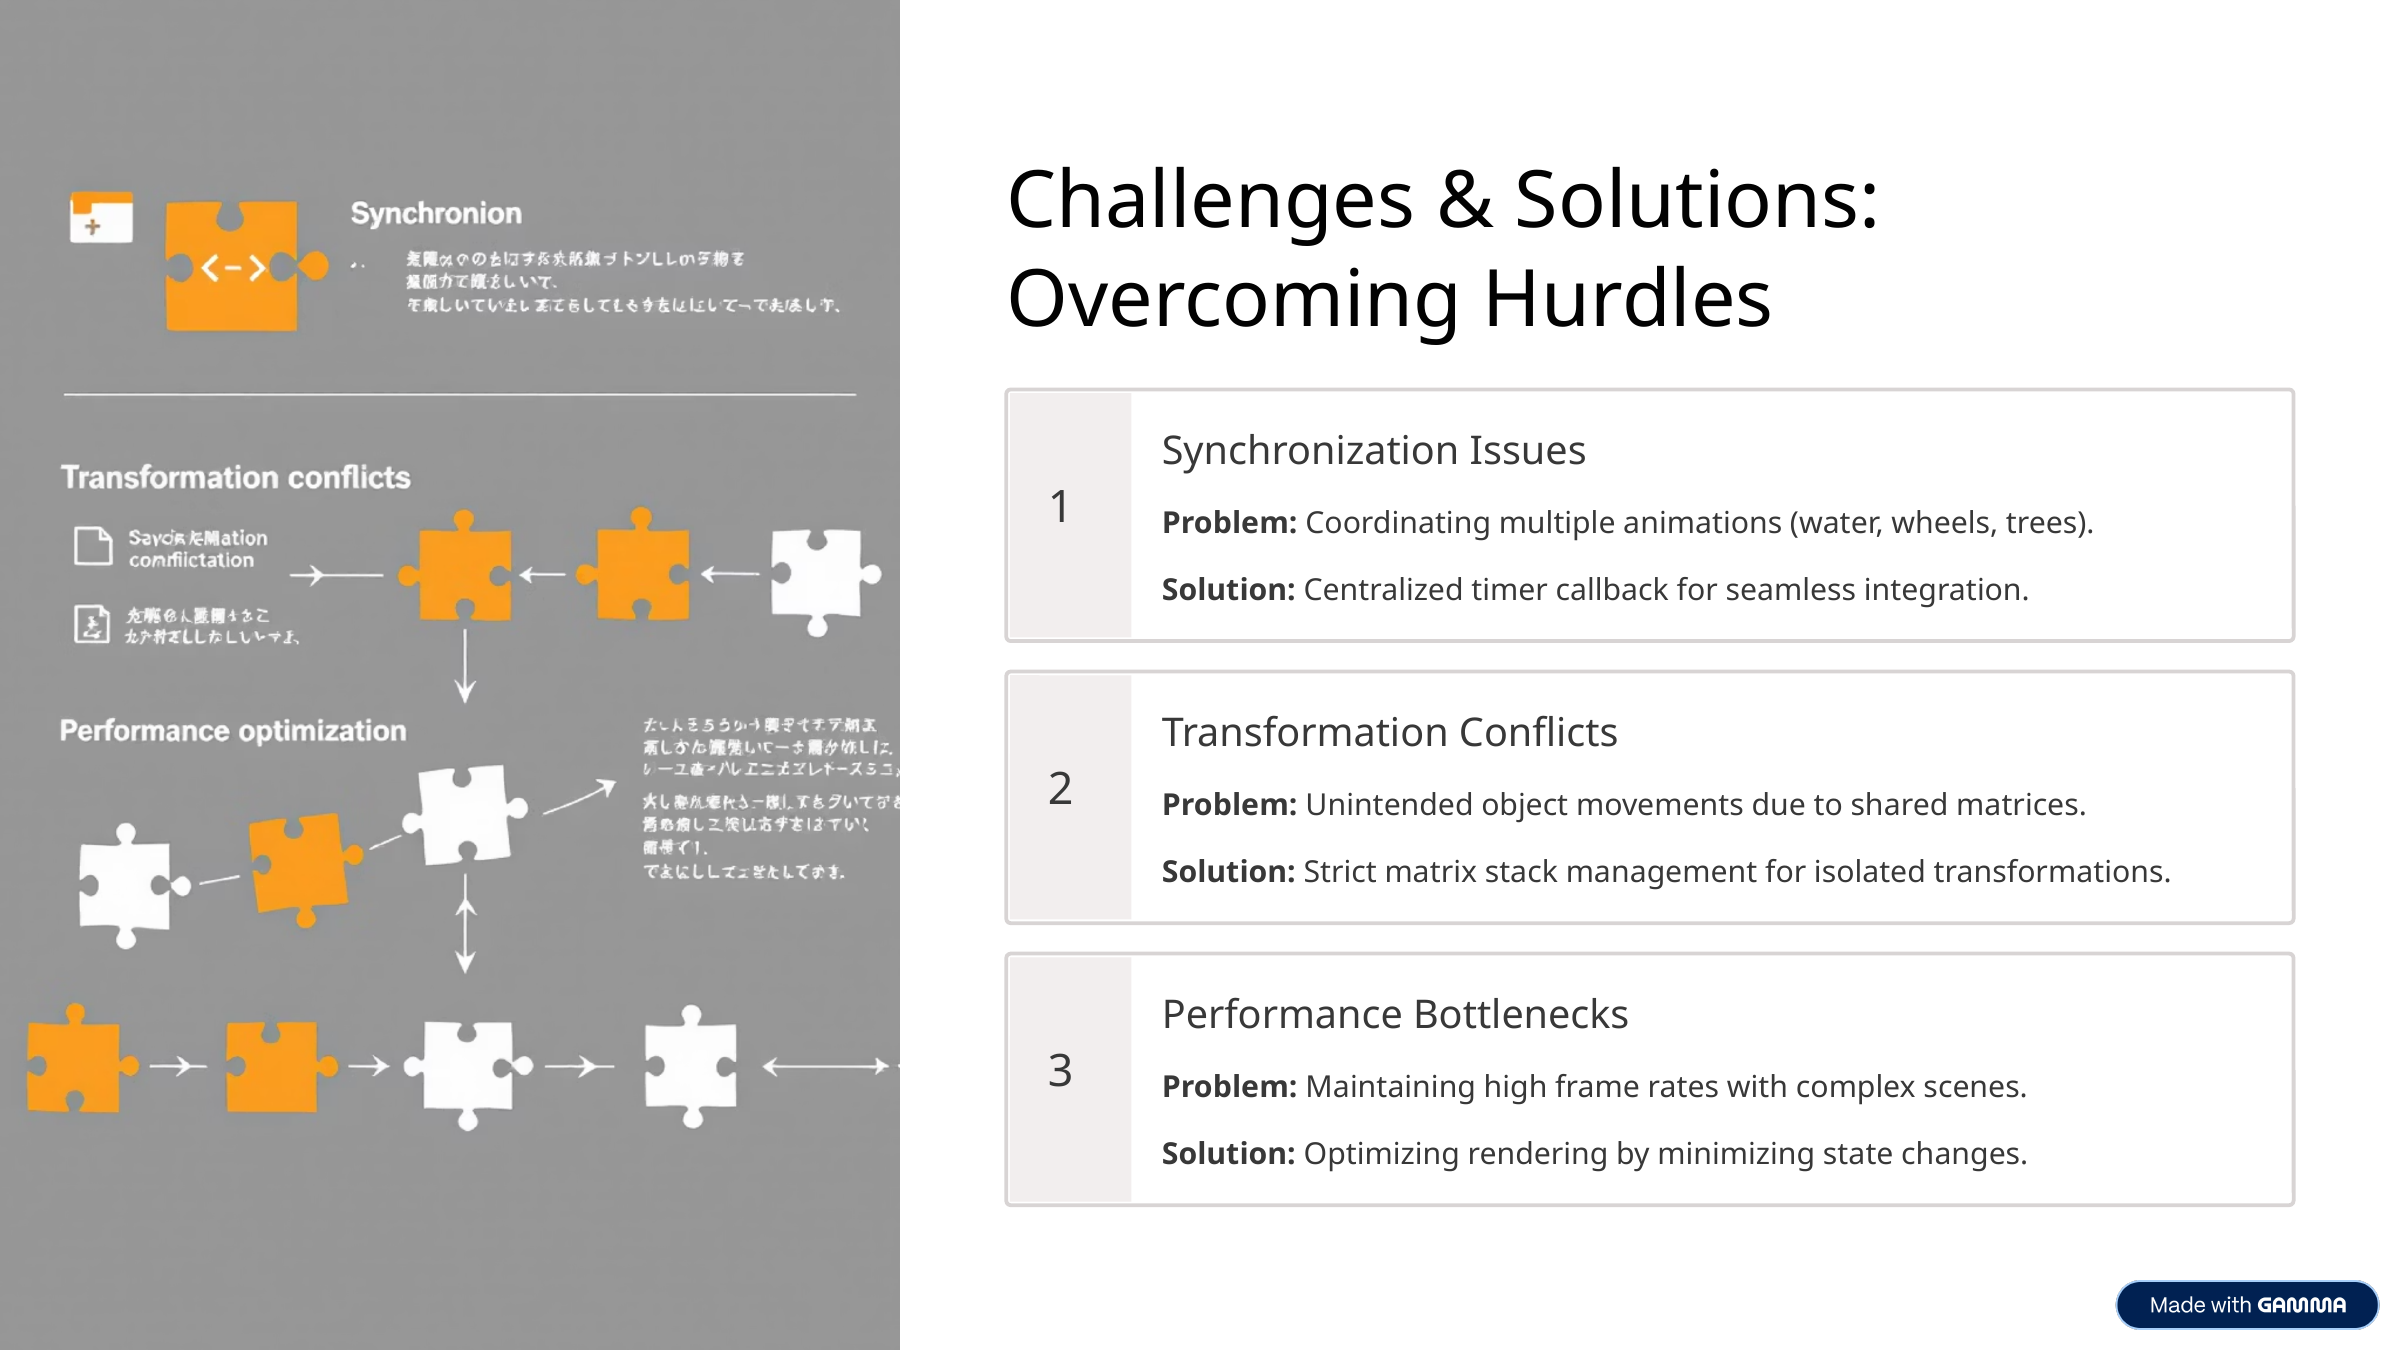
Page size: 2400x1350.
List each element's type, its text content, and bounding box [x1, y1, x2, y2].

text_box 1 [1047, 486, 1094, 544]
text_box [1006, 953, 2294, 1206]
text_box 2 [1047, 768, 1094, 826]
text_box Problem: Maintaining high frame rates with complex scenes. [1161, 1055, 2260, 1105]
picture [2106, 1271, 2389, 1339]
text_box Problem: Unintended object movements due to shared matrices. [1161, 773, 2260, 823]
text_box Performance Bottlenecks [1161, 987, 1604, 1038]
text_box Solution: Centralized timer callback for seamless integration. [1161, 558, 2260, 608]
text_box Solution: Strict matrix stack management for isolated transformations. [1161, 840, 2260, 890]
text_box Problem: Coordinating multiple animations (water, wheels, trees). [1161, 491, 2260, 541]
text_box 3 [1047, 1050, 1094, 1108]
picture [0, 0, 900, 1350]
text_box Synchronization Issues [1161, 423, 1573, 474]
text_box [1009, 675, 1132, 920]
text_box [1006, 389, 2294, 642]
text_box Solution: Optimizing rendering by minimizing state changes. [1161, 1122, 2260, 1172]
text_box [1009, 957, 1132, 1202]
text_box [1006, 671, 2294, 924]
text_box Challenges & Solutions: Overcoming Hurdles [1006, 144, 2294, 344]
text_box Transformation Conflicts [1161, 705, 1608, 756]
text_box [1009, 393, 1132, 638]
